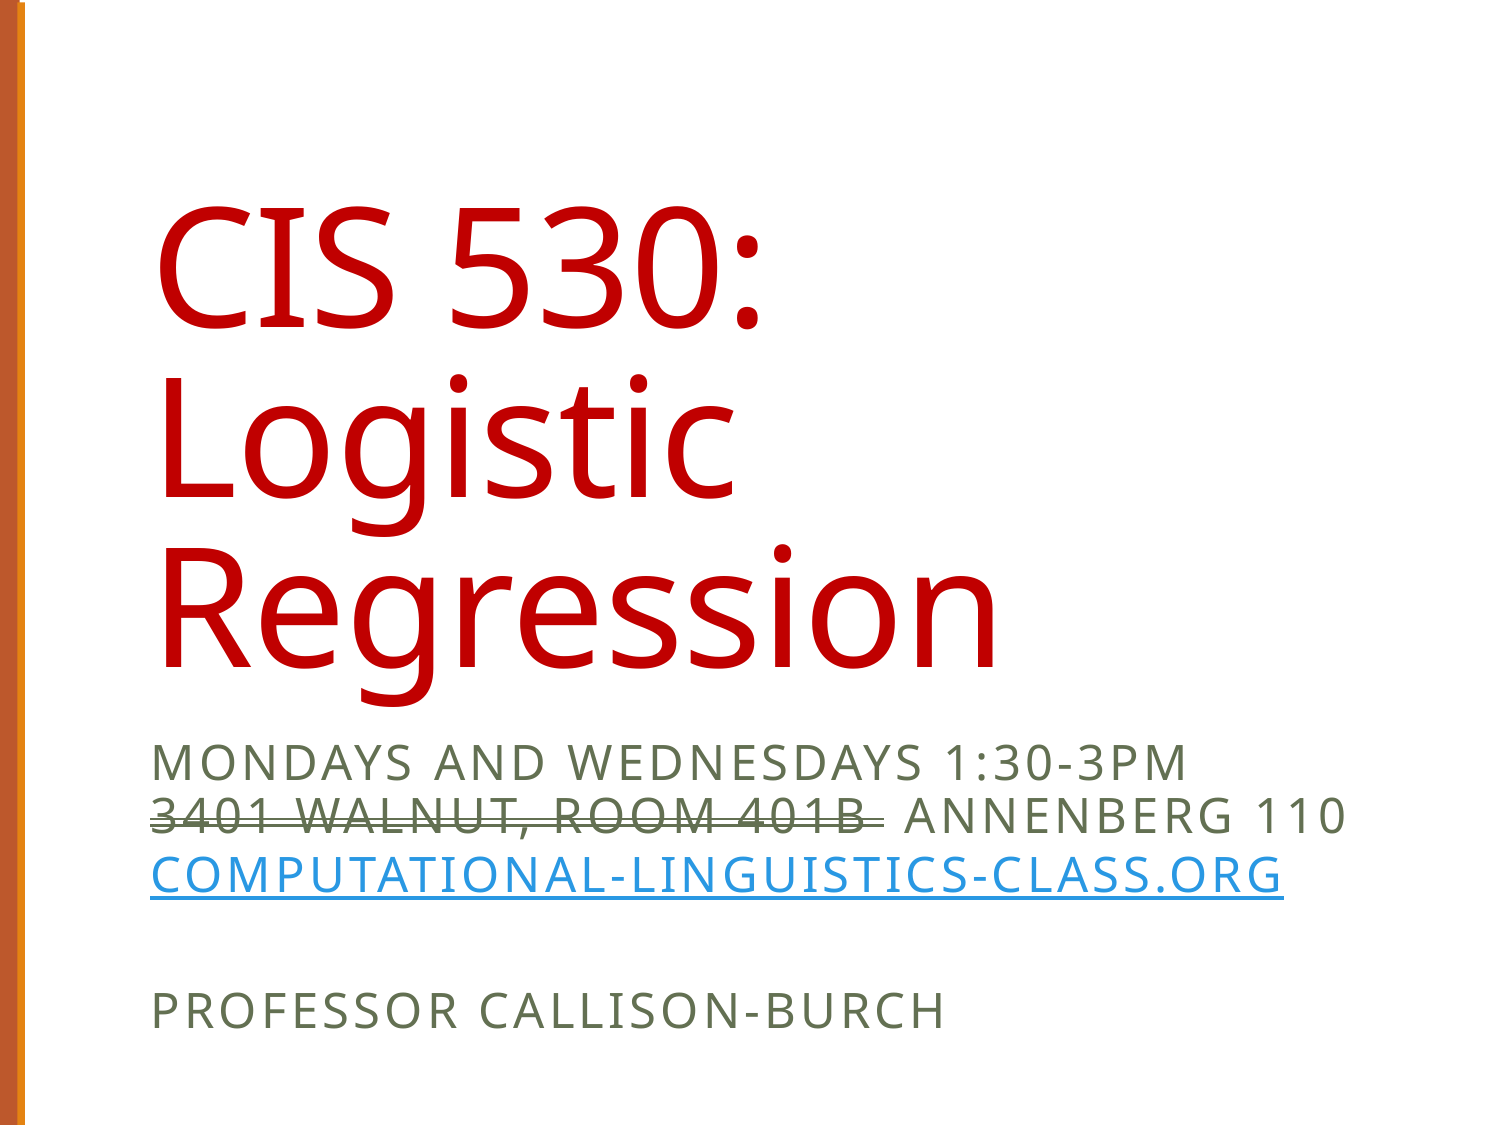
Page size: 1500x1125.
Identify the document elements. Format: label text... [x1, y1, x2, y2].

text_box [876, 616, 907, 678]
title CIS 530: Logistic Regression [135, 124, 1373, 710]
subtitle Mondays and Wednesdays 1:30-3pm 3401 Walnut, room 401B Annenberg 110 computational-linguistics-class.org Professor Callison-Burch [135, 730, 1373, 1063]
